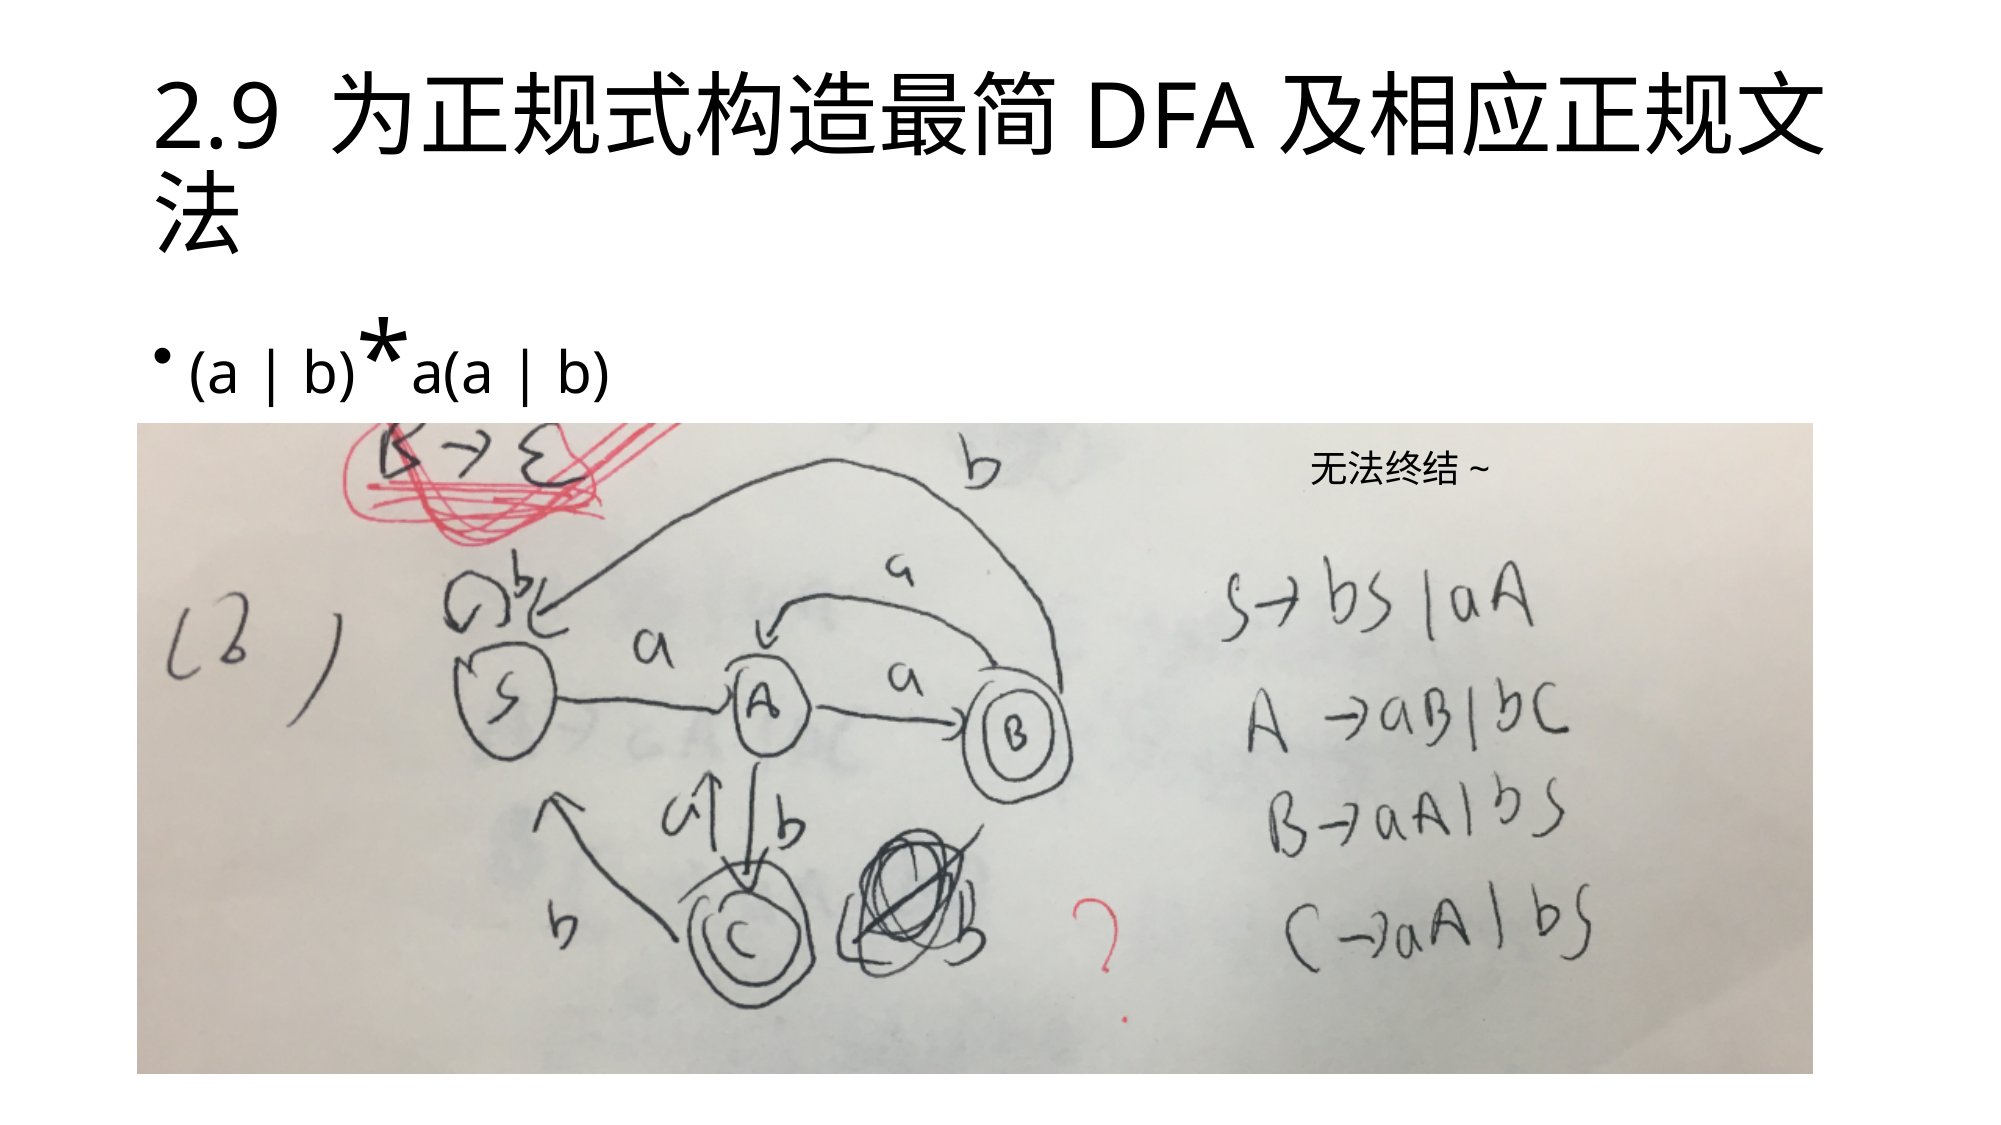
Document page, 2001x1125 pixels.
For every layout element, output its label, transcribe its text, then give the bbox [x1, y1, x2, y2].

picture [137, 423, 1813, 1074]
list (a | b)*a(a | b) [137, 299, 1863, 1014]
title 2.9 为正规式构造最简DFA及相应正规文法 [137, 59, 1863, 278]
